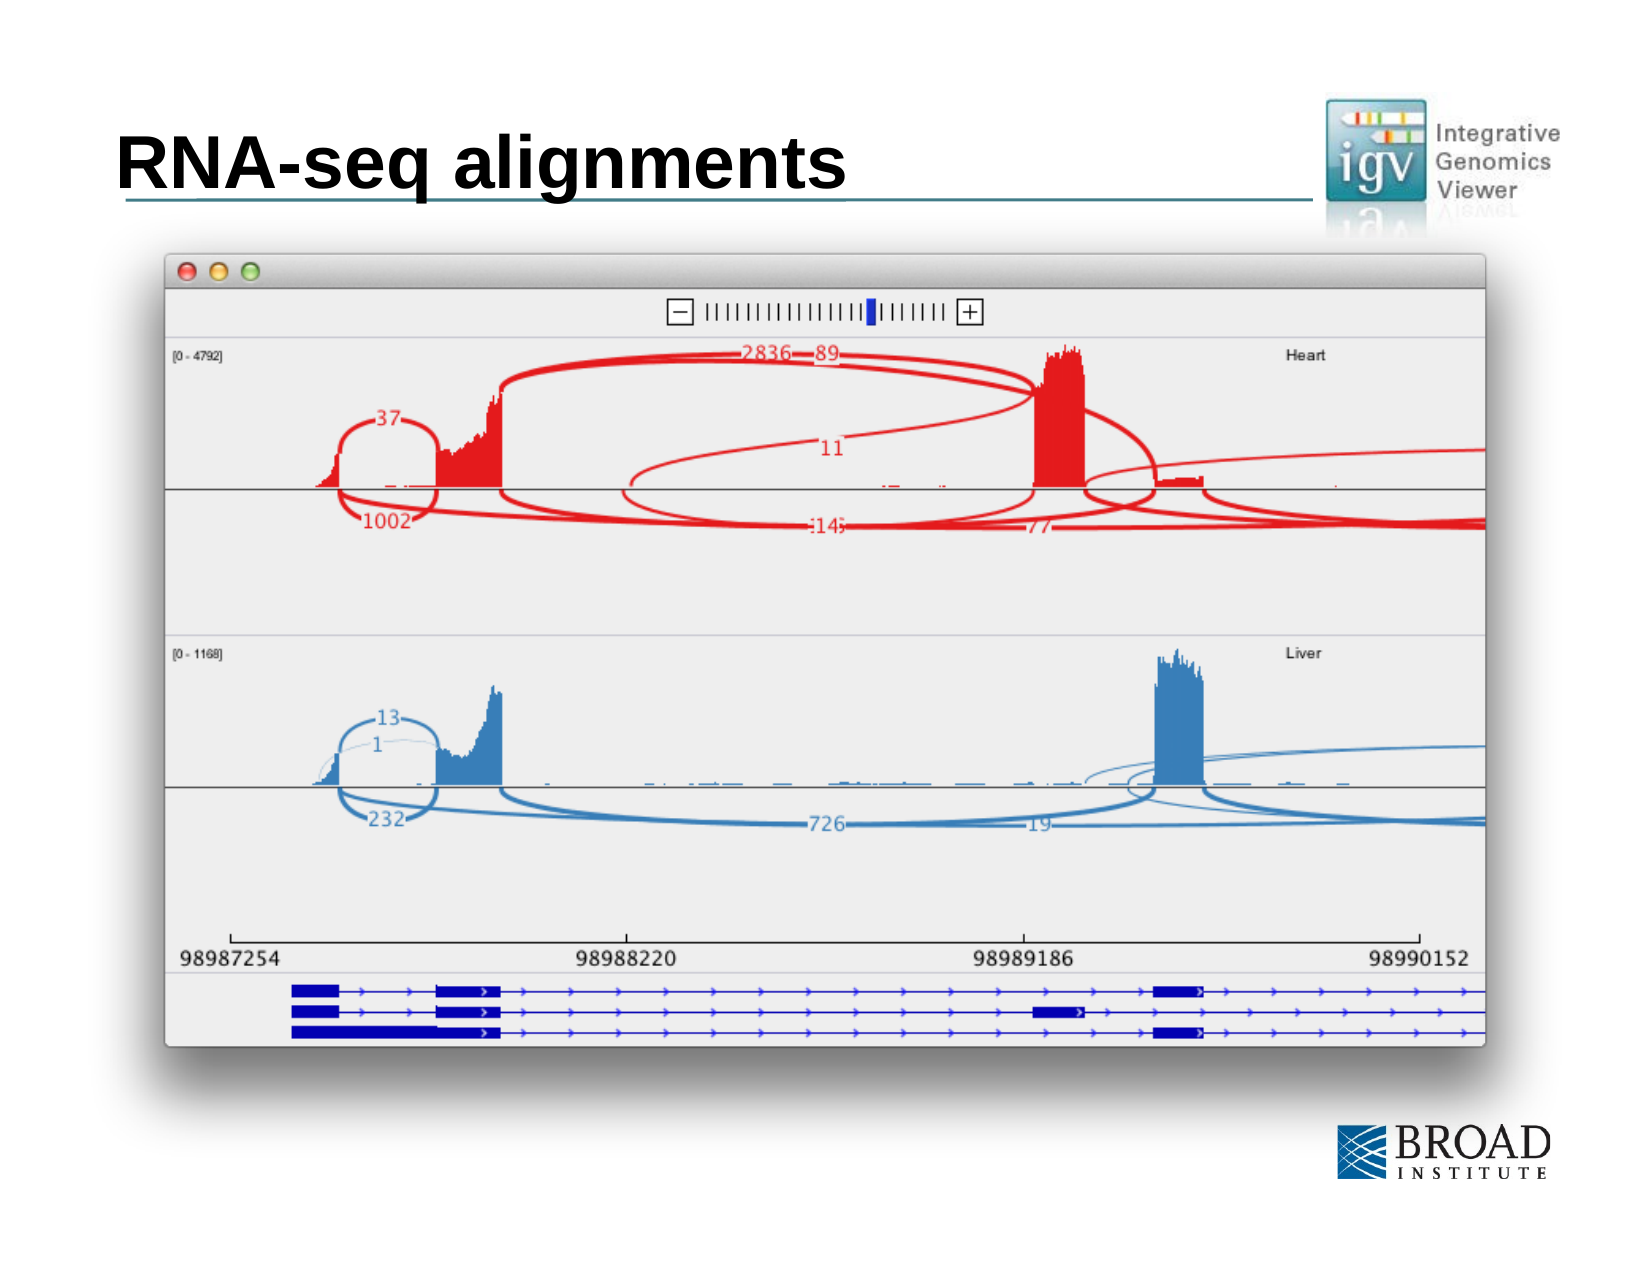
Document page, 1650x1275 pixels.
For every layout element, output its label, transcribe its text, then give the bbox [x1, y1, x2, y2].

picture [1325, 92, 1560, 199]
picture [1337, 1172, 1551, 1179]
title RNA-seq alignments [113, 113, 1537, 199]
text_box [75, 199, 1576, 1172]
